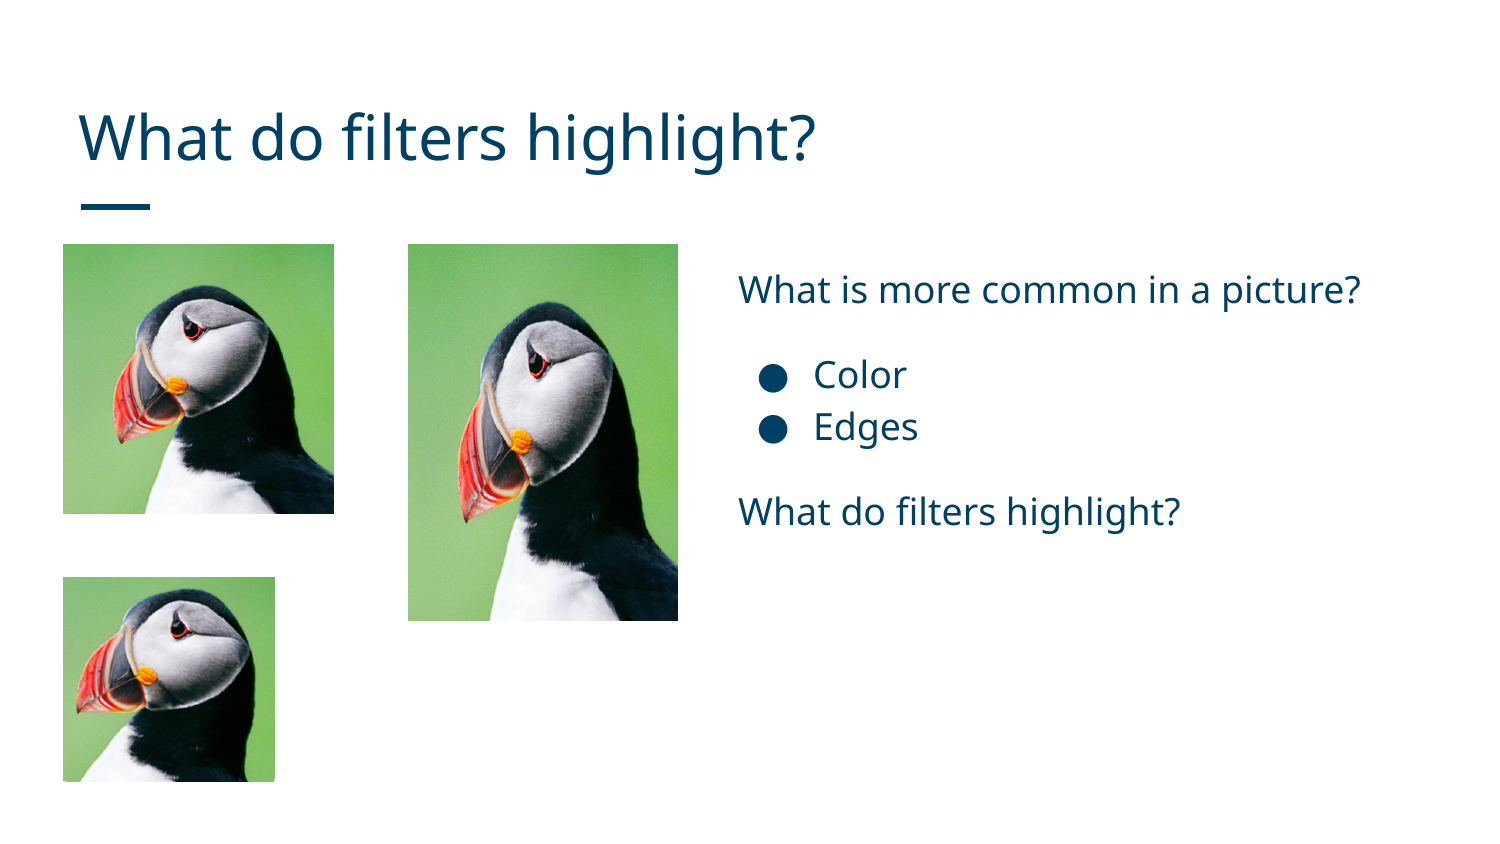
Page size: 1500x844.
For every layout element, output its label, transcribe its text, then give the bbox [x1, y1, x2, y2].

picture [407, 244, 678, 622]
list What is more common in a picture? Color Edges What do filters highlight? [723, 244, 1437, 750]
picture [63, 244, 334, 514]
title What do filters highlight? [63, 75, 1437, 188]
picture [63, 577, 275, 782]
